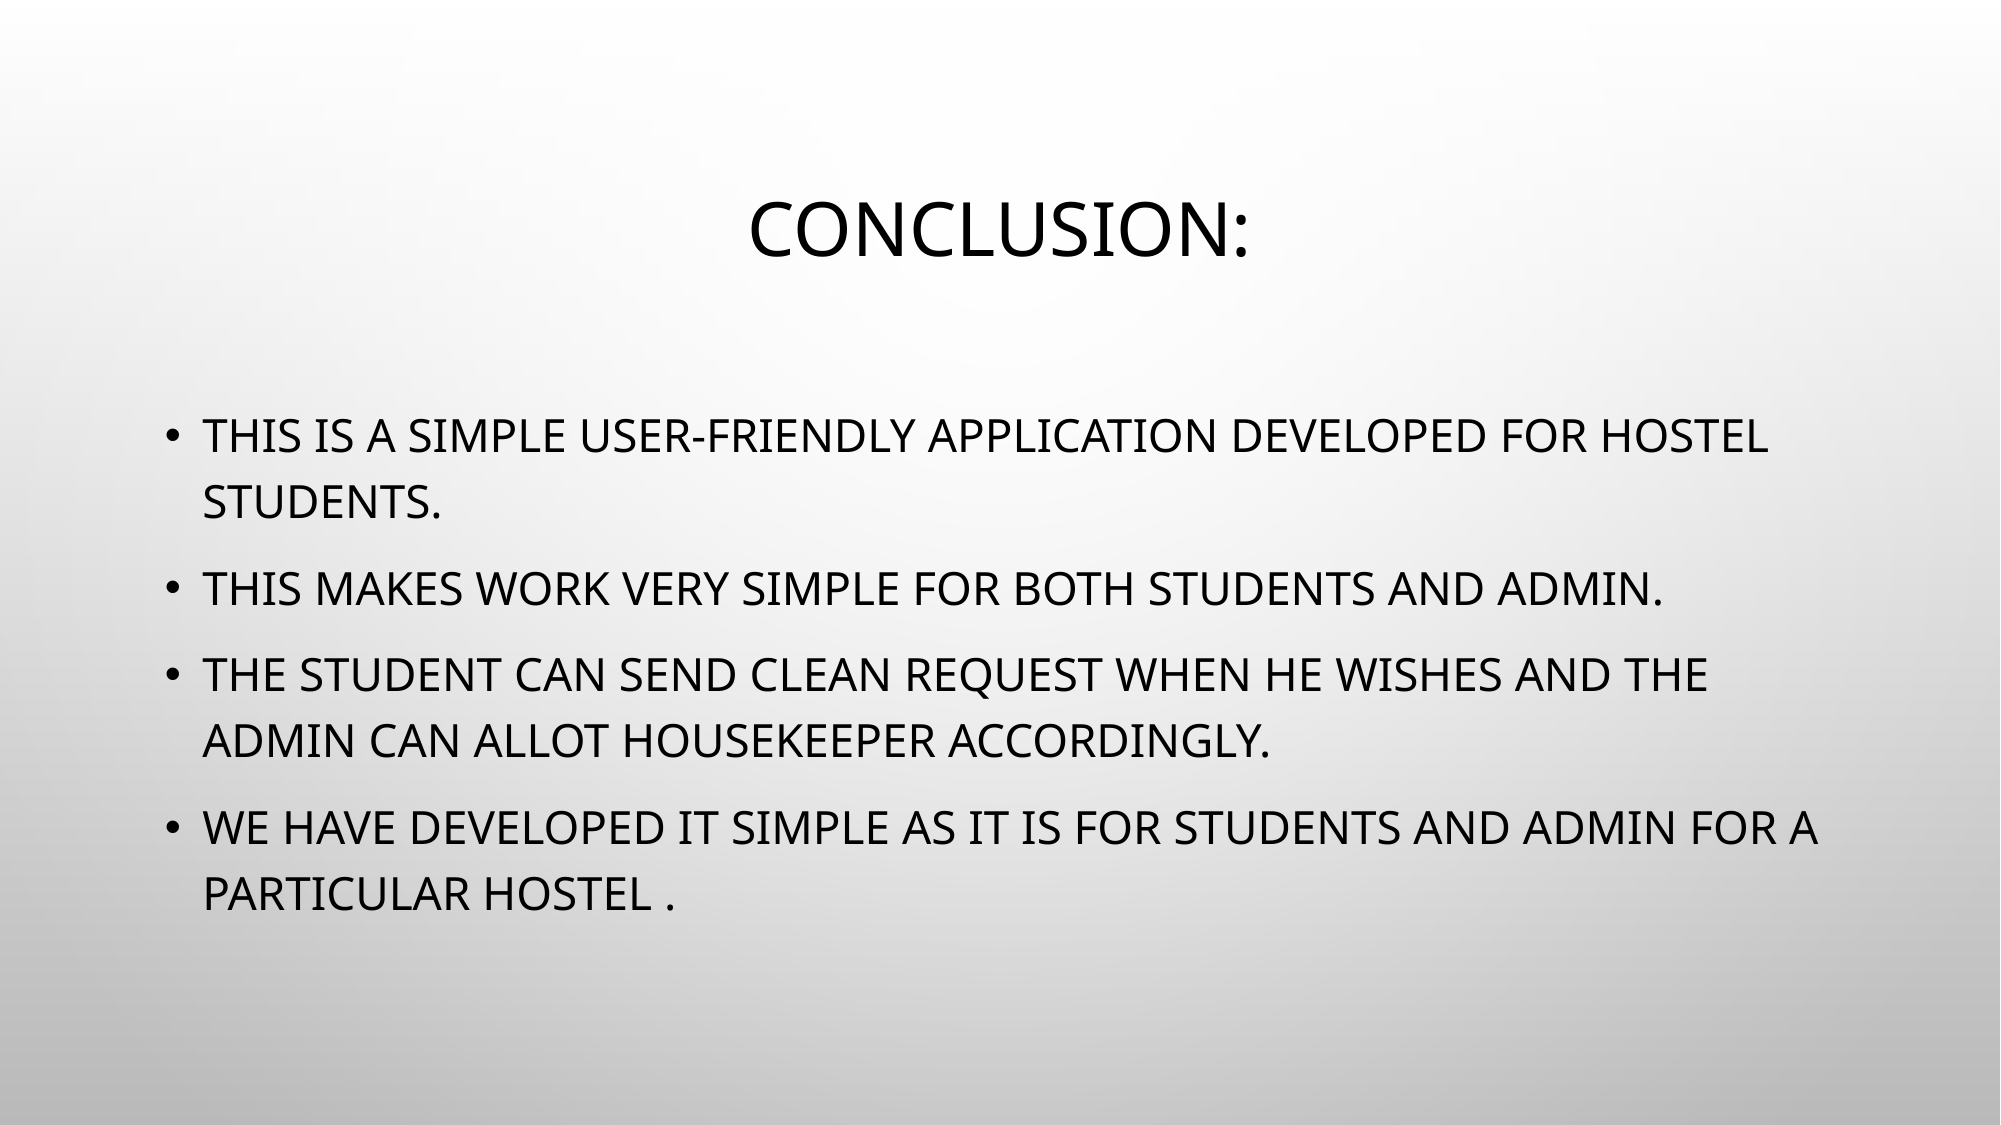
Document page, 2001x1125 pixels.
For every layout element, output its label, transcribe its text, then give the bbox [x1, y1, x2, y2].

title Conclusion: [149, 101, 1851, 364]
list This is a simple user-friendly application developed for hostel students. This makes work very simple for both students and admin. The student can send clean request when he wishes and the admin can allot housekeeper accordingly. We have developed it simple as it is for students and admin for a particular hostel . [149, 388, 1851, 950]
picture [0, 0, 2000, 1125]
